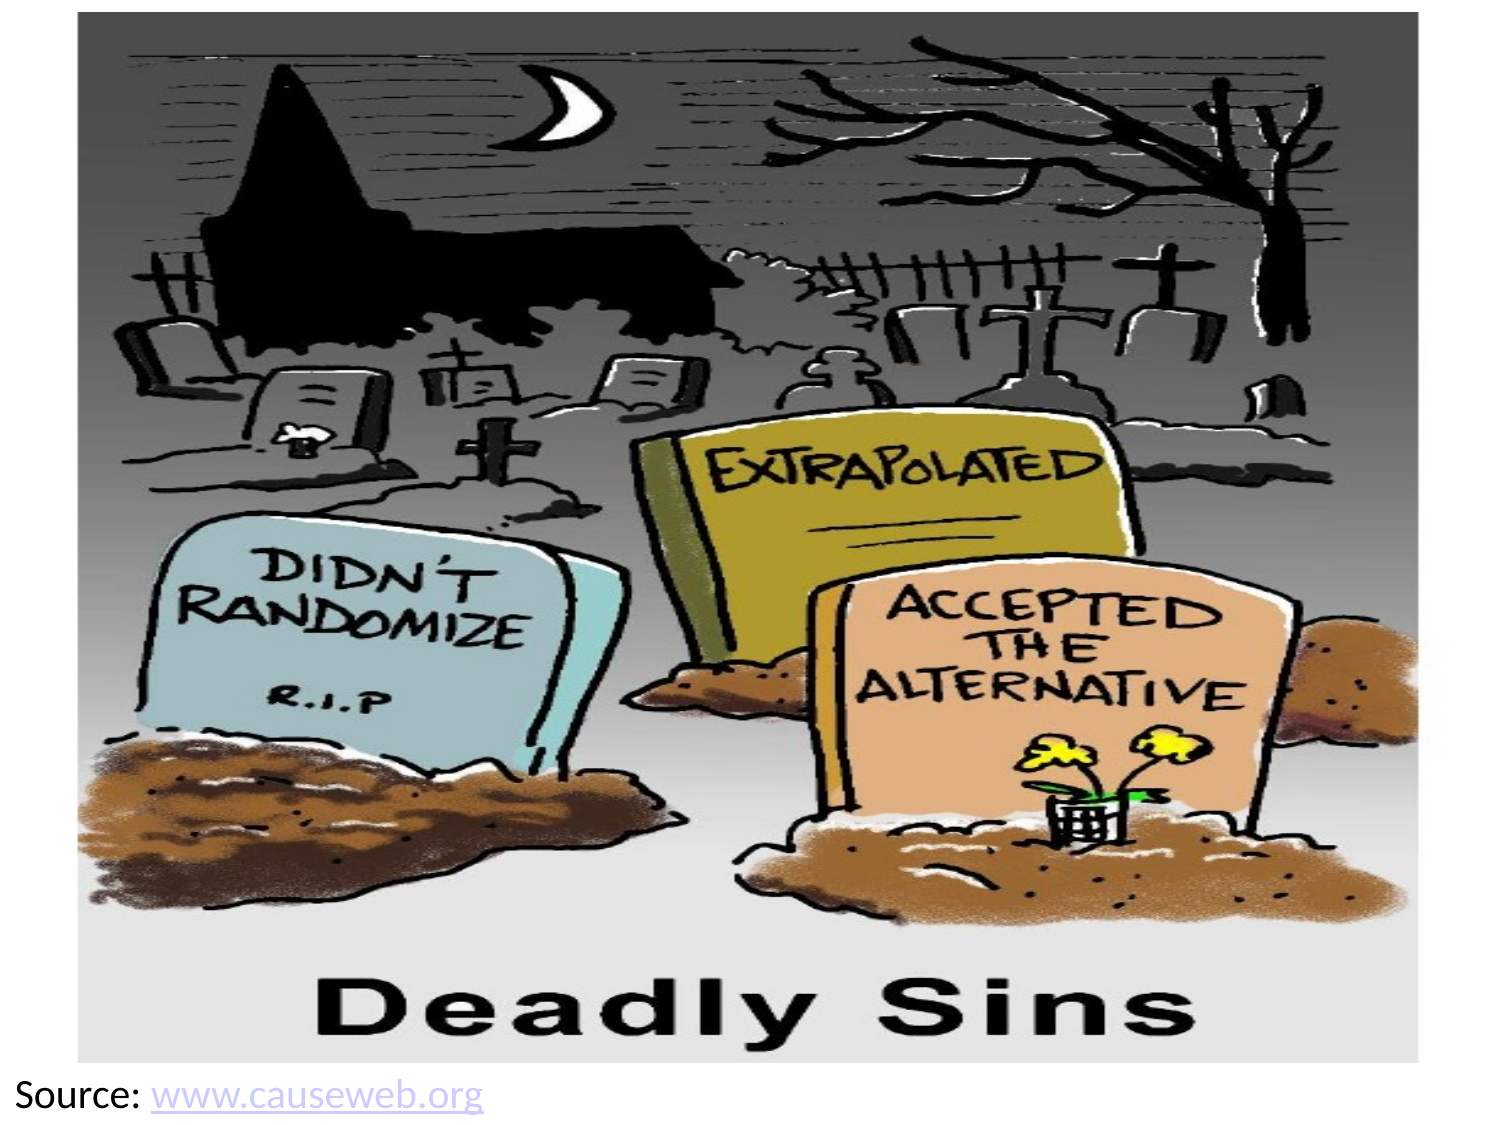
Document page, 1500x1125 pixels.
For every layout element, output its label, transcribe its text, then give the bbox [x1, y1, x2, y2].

text_box Source: www.causeweb.org [0, 1070, 838, 1125]
picture [0, 0, 1500, 1125]
